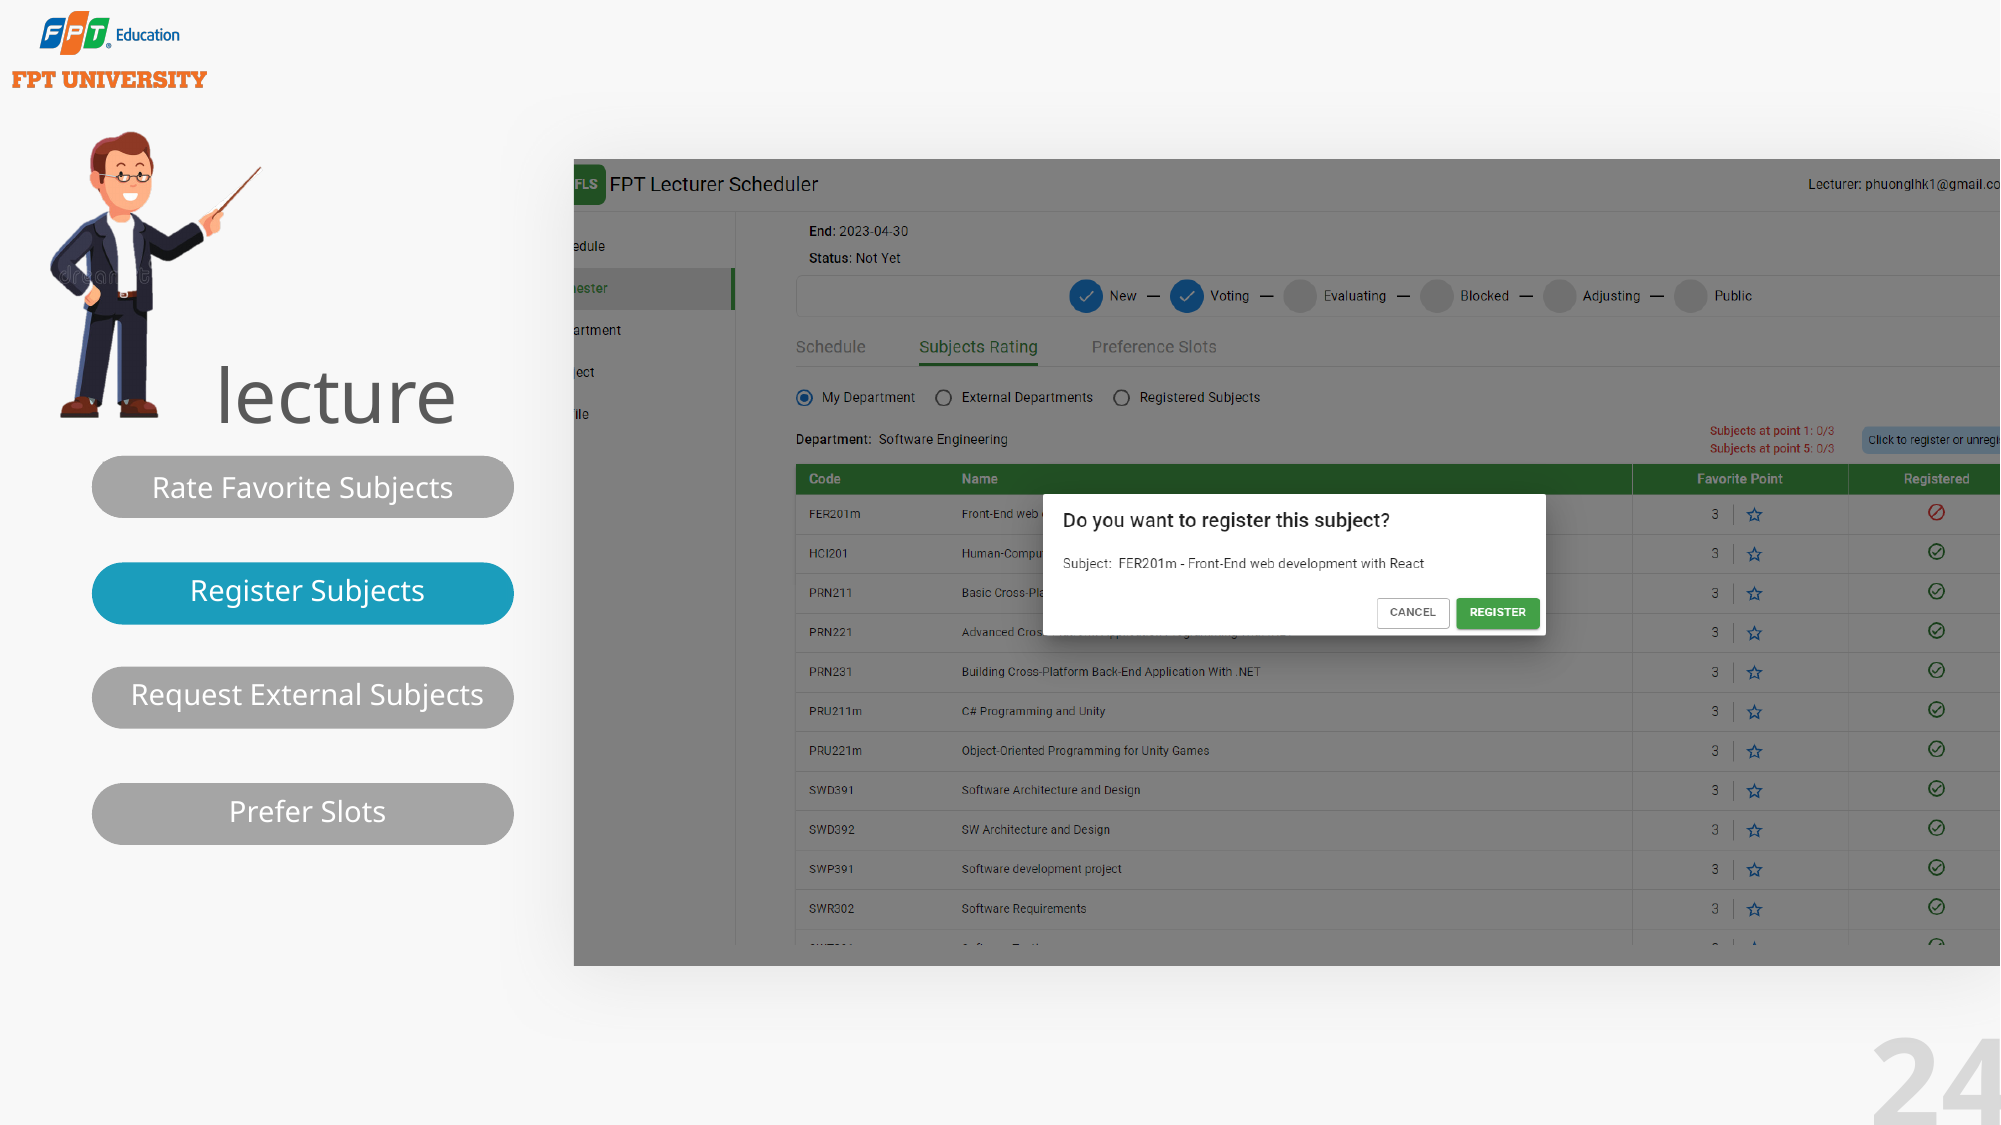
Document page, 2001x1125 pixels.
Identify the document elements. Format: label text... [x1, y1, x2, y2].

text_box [91, 562, 514, 625]
text_box lecturer [300, 340, 486, 443]
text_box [91, 783, 514, 845]
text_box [91, 666, 514, 729]
picture [573, 159, 2000, 966]
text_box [91, 455, 514, 518]
picture [0, 11, 300, 456]
